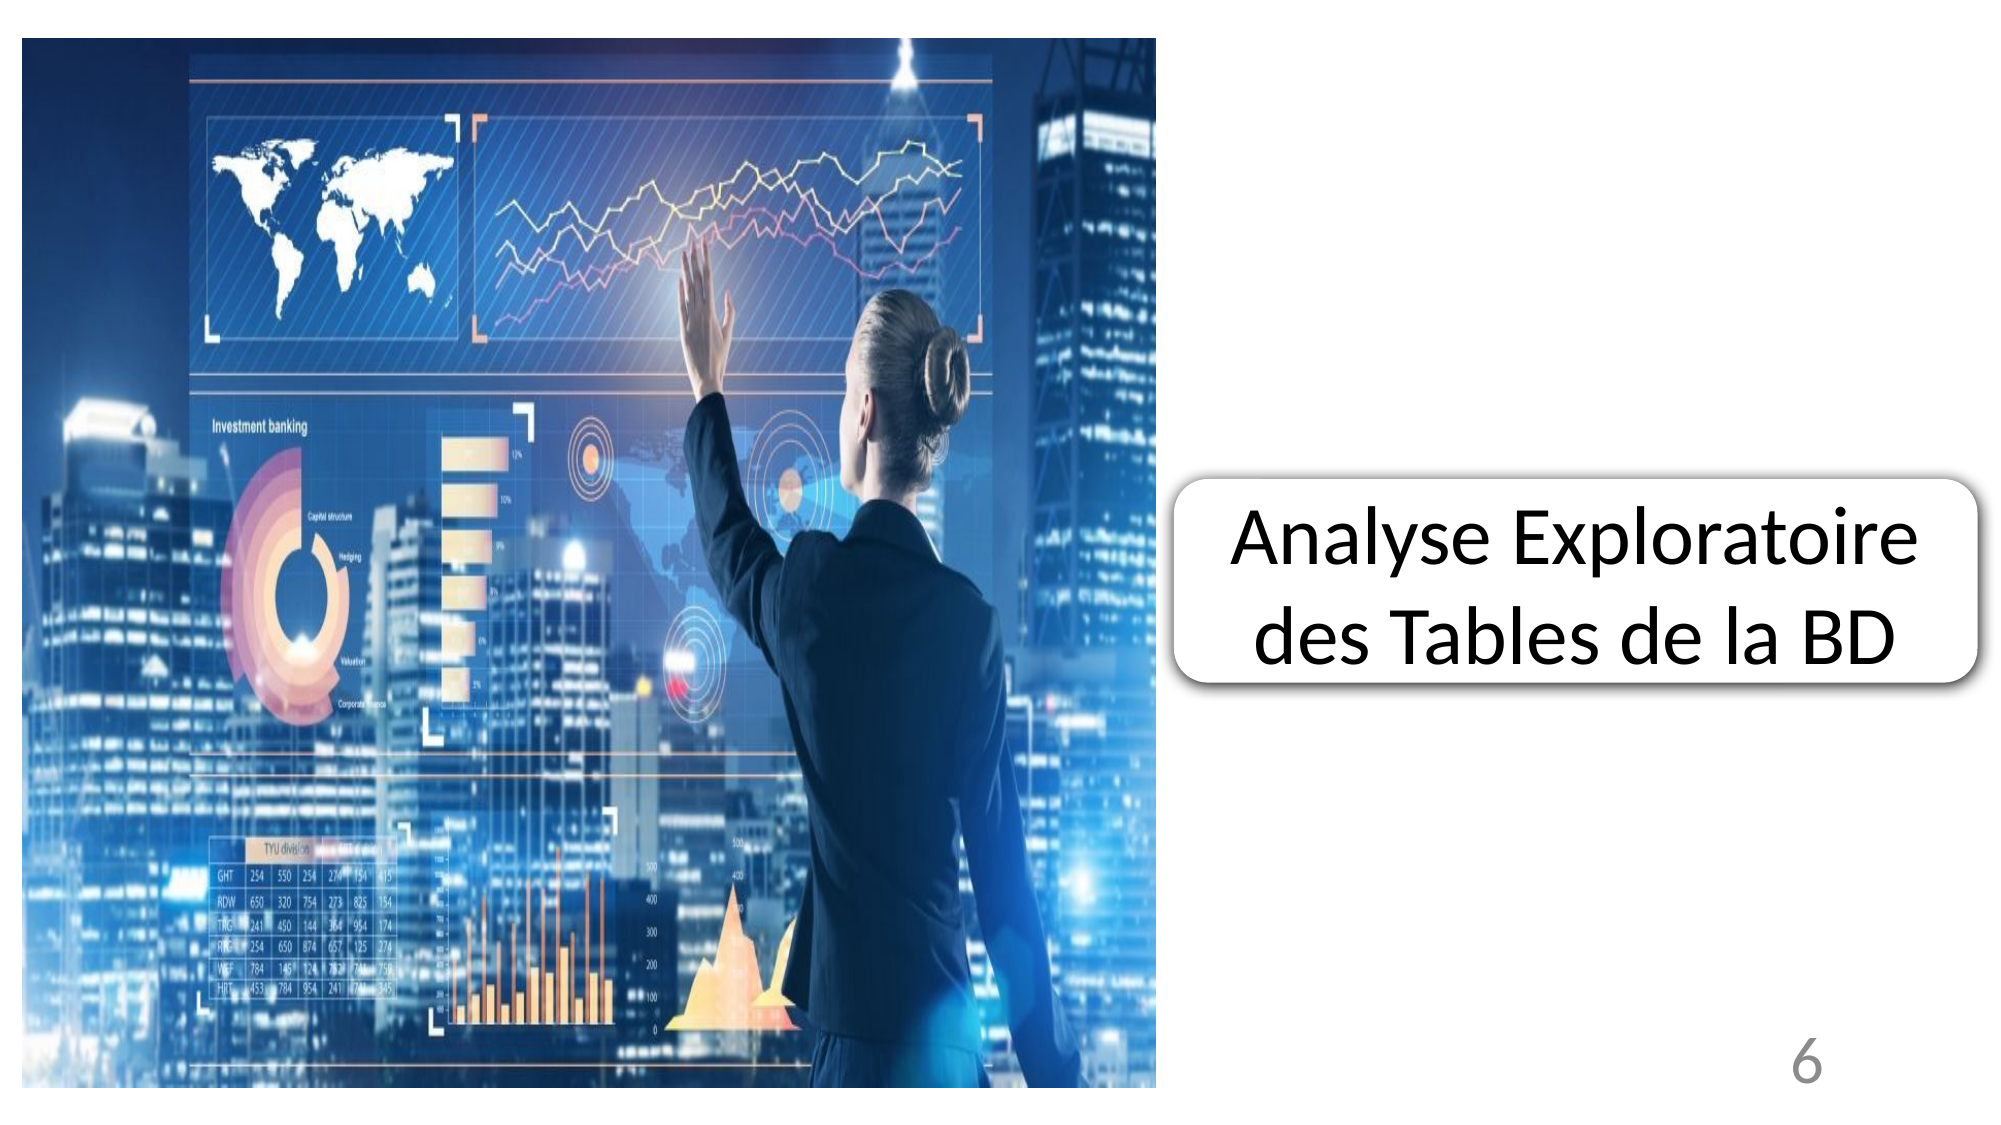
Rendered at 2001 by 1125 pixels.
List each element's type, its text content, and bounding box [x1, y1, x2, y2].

slide_number 6 [1389, 1026, 1840, 1087]
picture [22, 38, 1156, 1088]
text_box Analyse Exploratoire des Tables de la BD [1172, 477, 1979, 684]
